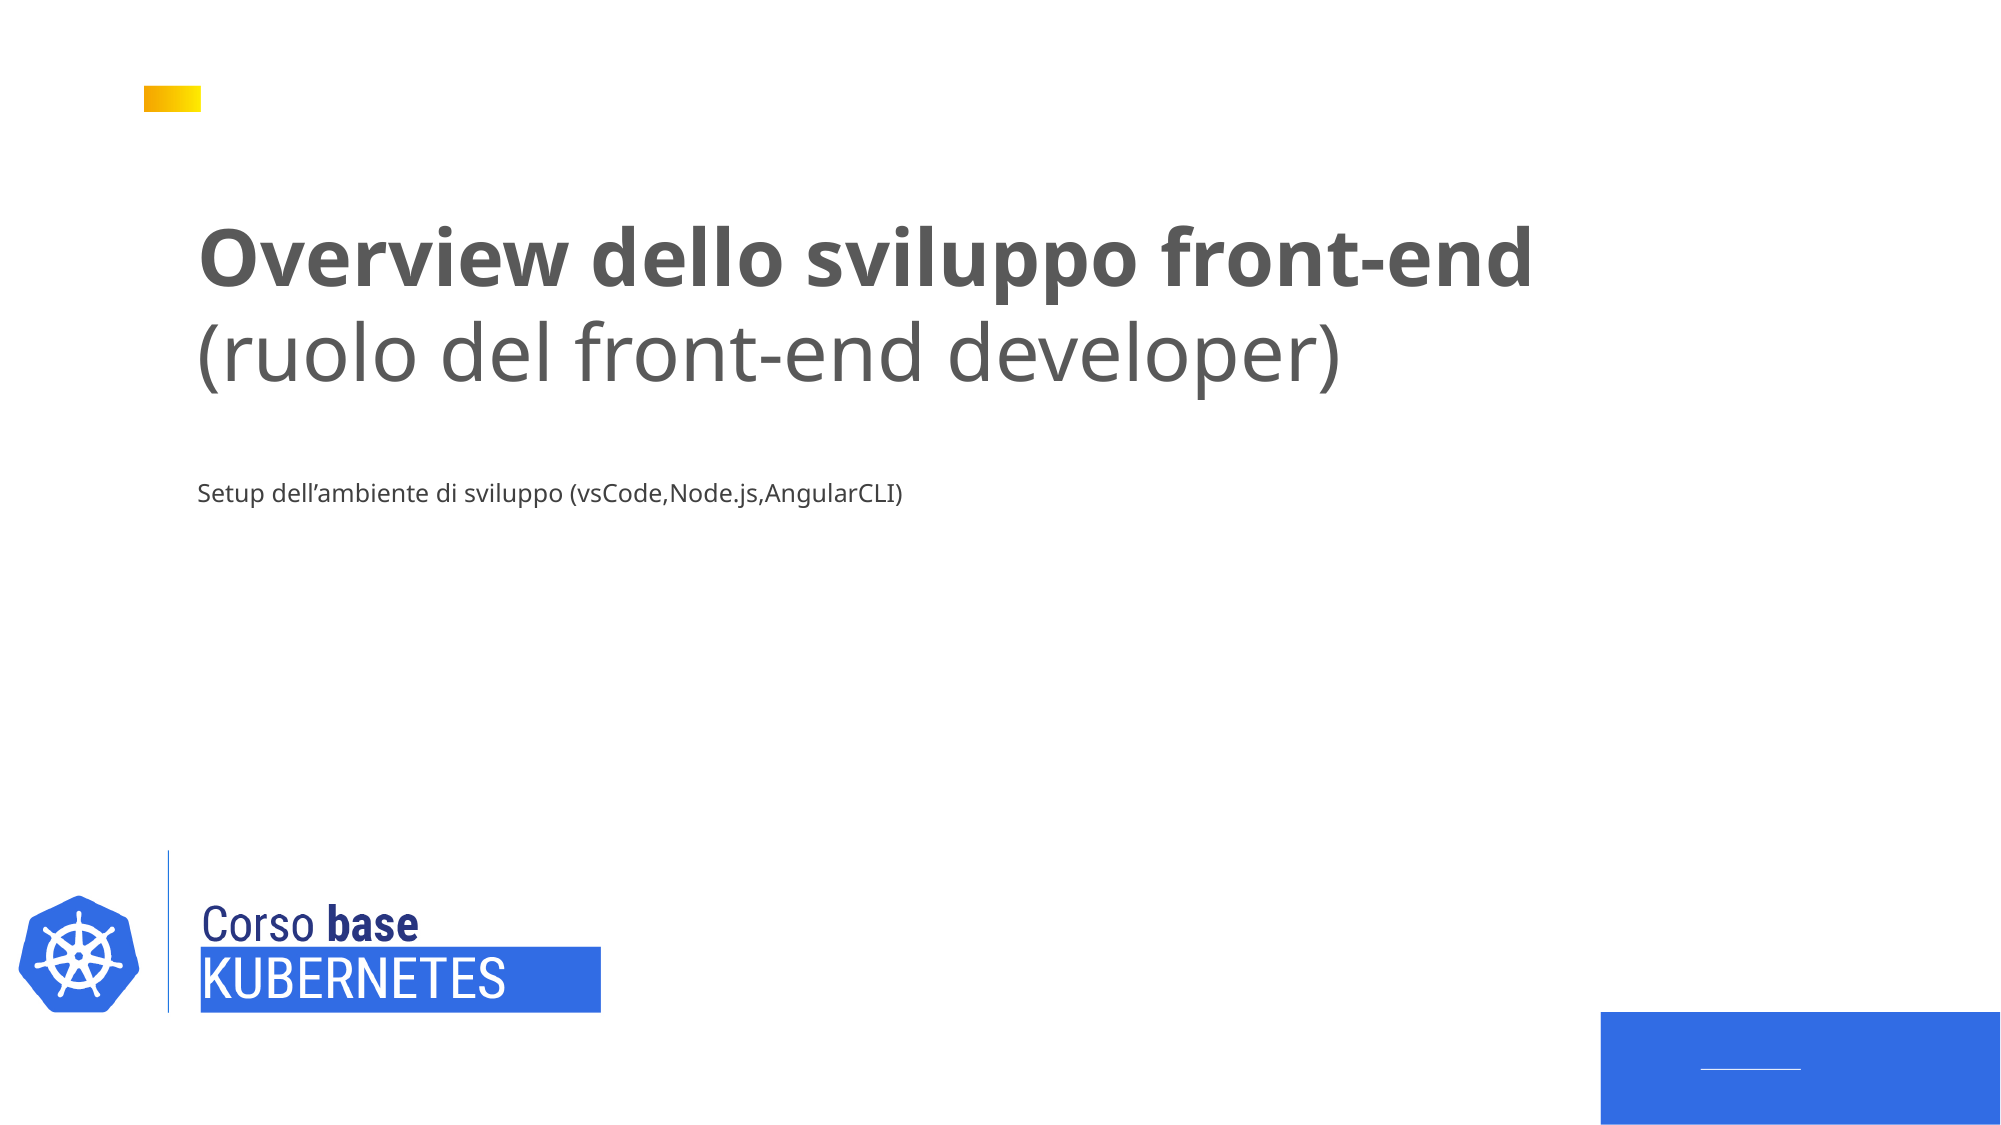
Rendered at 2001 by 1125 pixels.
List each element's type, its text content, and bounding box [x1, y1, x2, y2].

text_box Setup dell’ambiente di sviluppo (vsCode,Node.js,AngularCLI) [182, 470, 1586, 800]
picture [0, 0, 2001, 1125]
text_box Overview dello sviluppo front-end (ruolo del front-end developer) [182, 199, 1586, 405]
